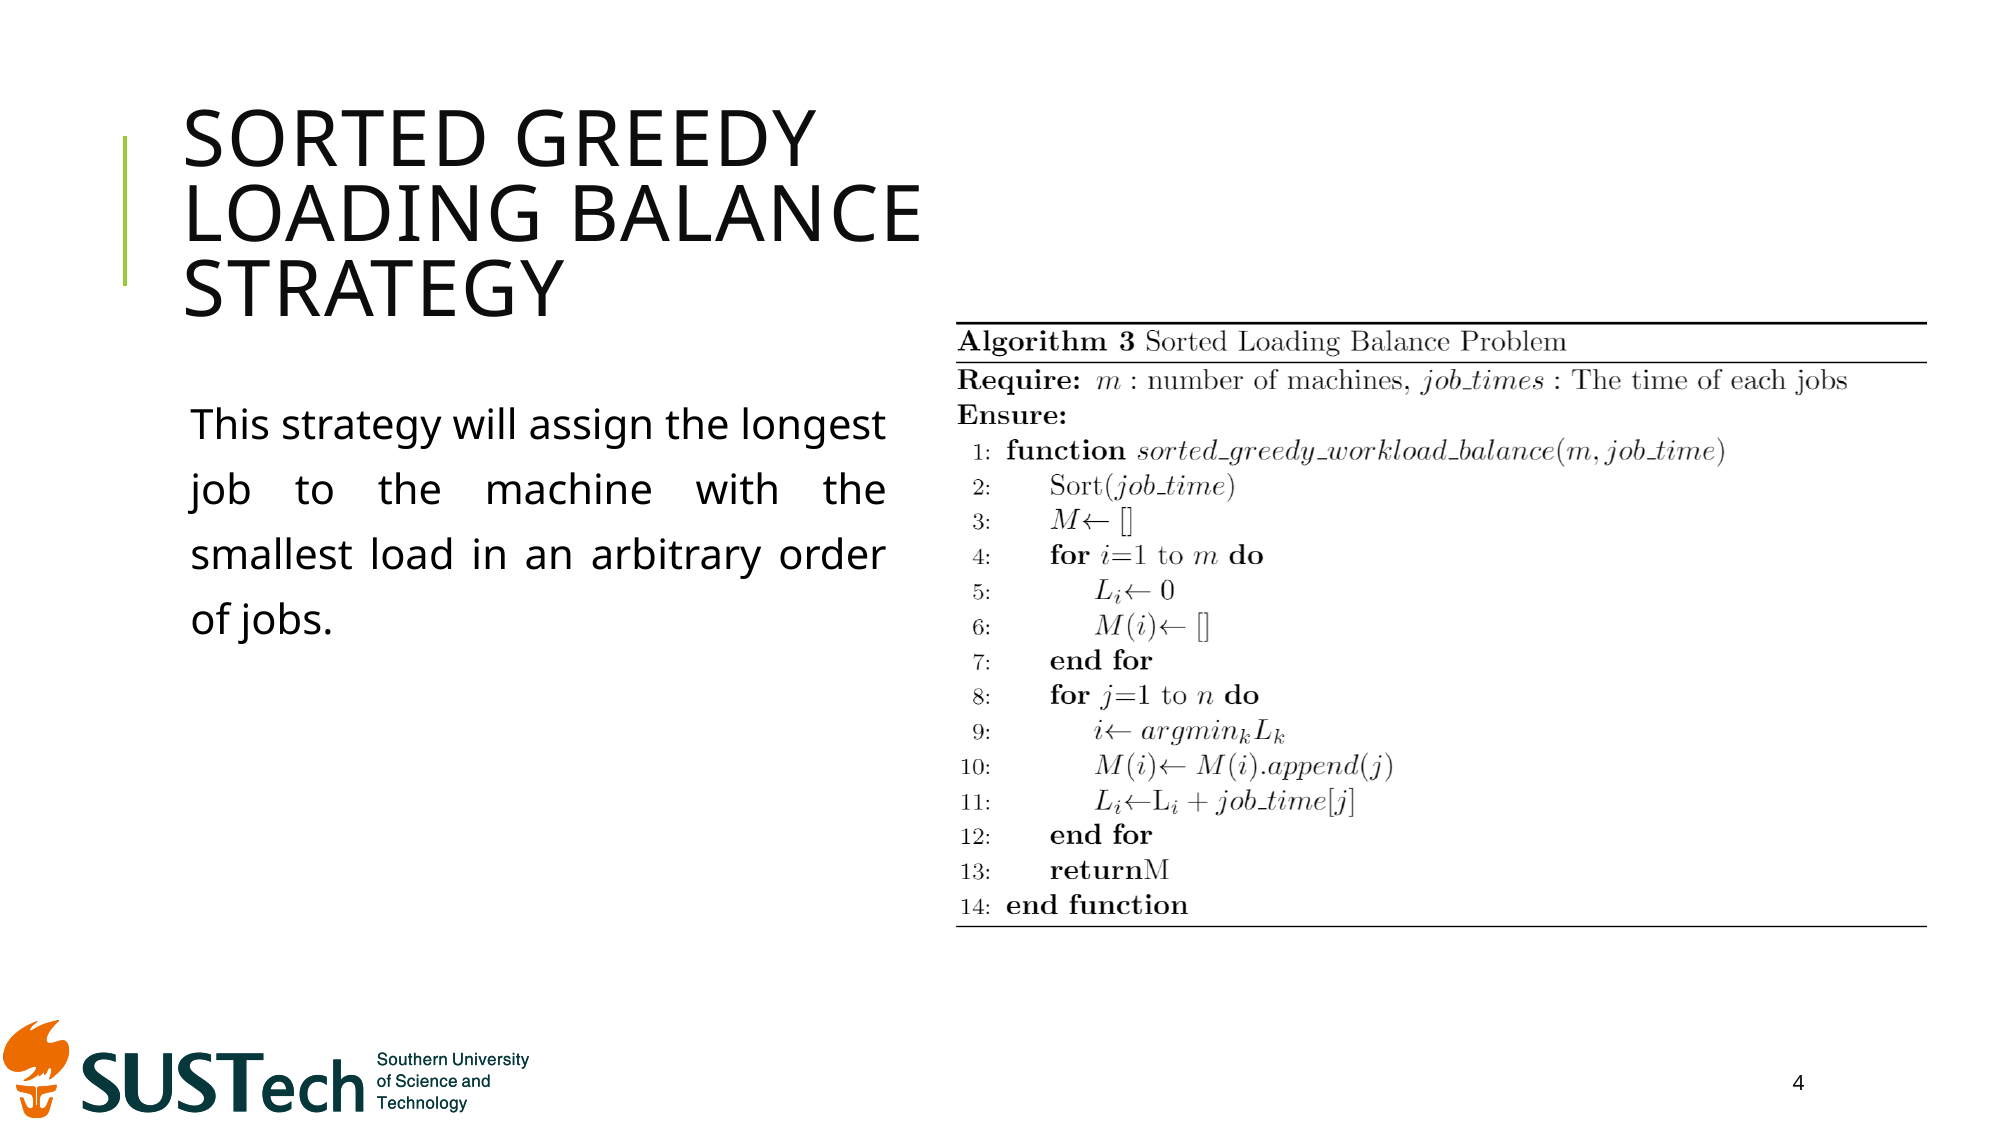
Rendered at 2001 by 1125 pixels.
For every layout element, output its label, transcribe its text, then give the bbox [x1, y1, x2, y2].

slide_number 4 [1777, 1061, 1938, 1107]
title Sorted greedy loading balance strategy [168, 96, 952, 342]
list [951, 317, 1928, 936]
list This strategy will assign the longest job to the machine with the smallest load in an arbitrary order of jobs. [168, 375, 895, 1020]
picture [3, 1020, 529, 1118]
